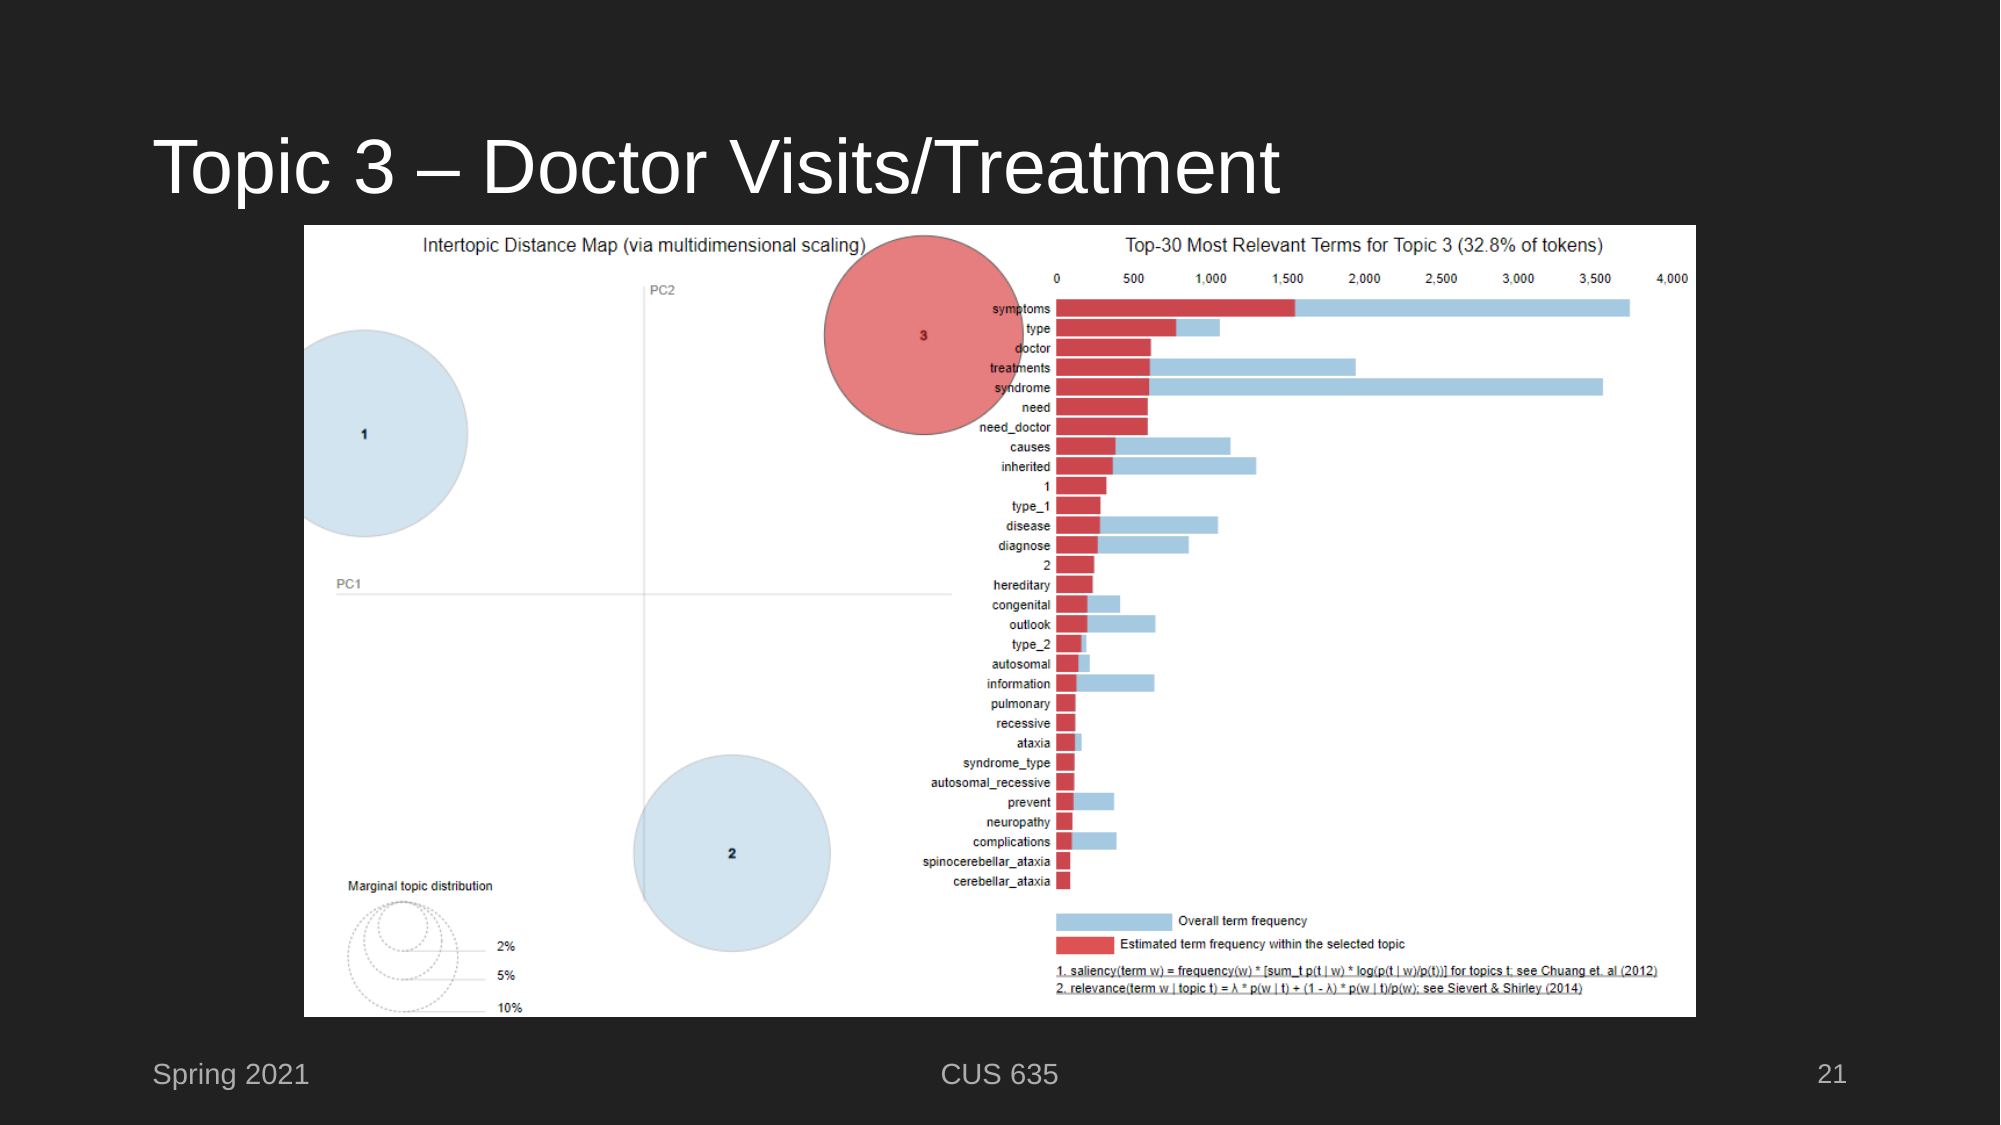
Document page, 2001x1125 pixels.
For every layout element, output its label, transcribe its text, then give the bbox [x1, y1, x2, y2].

title Topic 3 – Doctor Visits/Treatment [137, 59, 1863, 278]
picture [304, 225, 1696, 1017]
slide_number 21 [1412, 1042, 1863, 1103]
footer CUS 635 [662, 1042, 1338, 1103]
slide_number Spring 2021 [137, 1042, 588, 1103]
